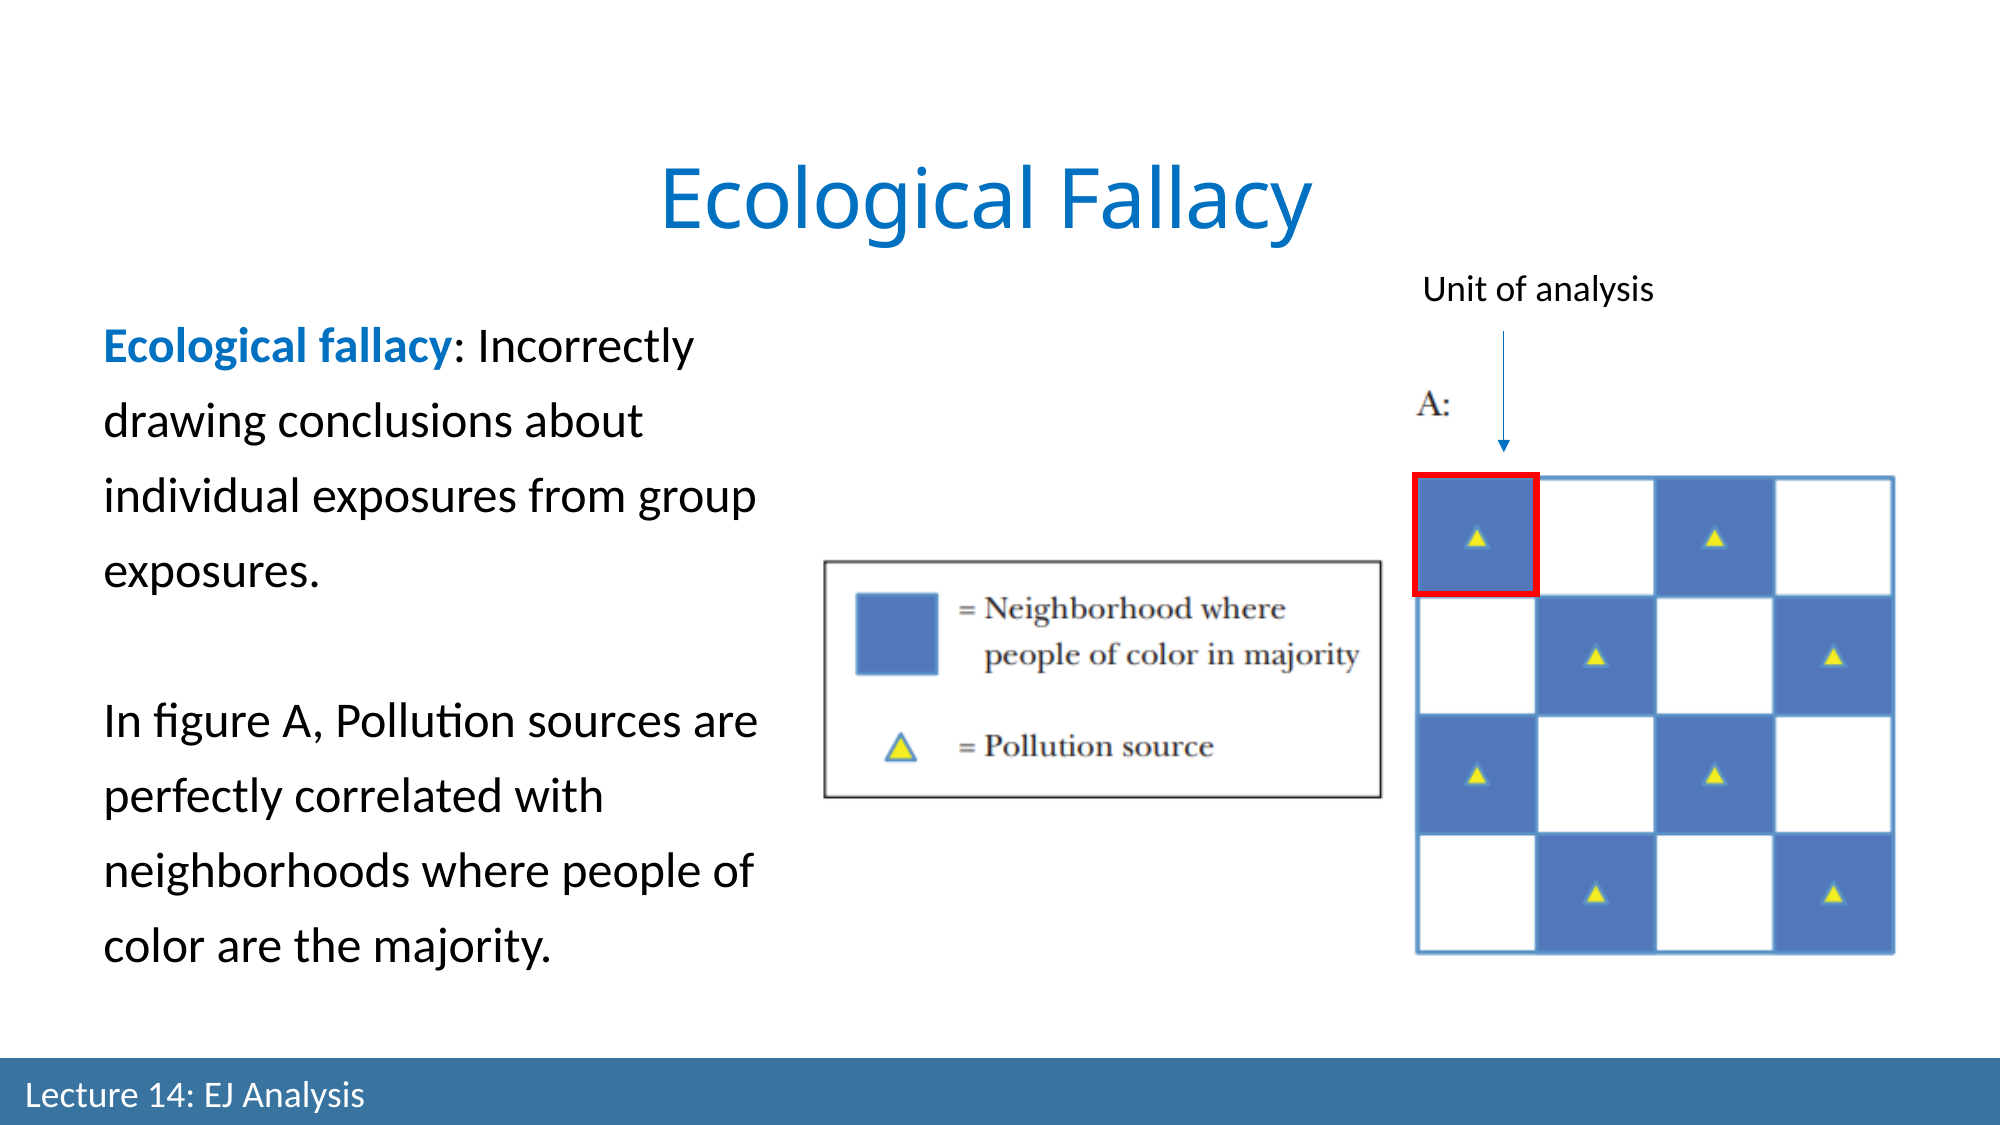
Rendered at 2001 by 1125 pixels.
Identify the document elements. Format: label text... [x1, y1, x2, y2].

text_box Unit of analysis [1407, 256, 1716, 316]
text_box Ecological Fallacy [393, 0, 1579, 254]
text_box Ecological fallacy: Incorrectly drawing conclusions about individual exposures from group exposures. In figure A, Pollution sources are perfectly correlated with neighborhoods where people of color are the majority. [88, 290, 793, 980]
picture [792, 347, 1938, 1000]
